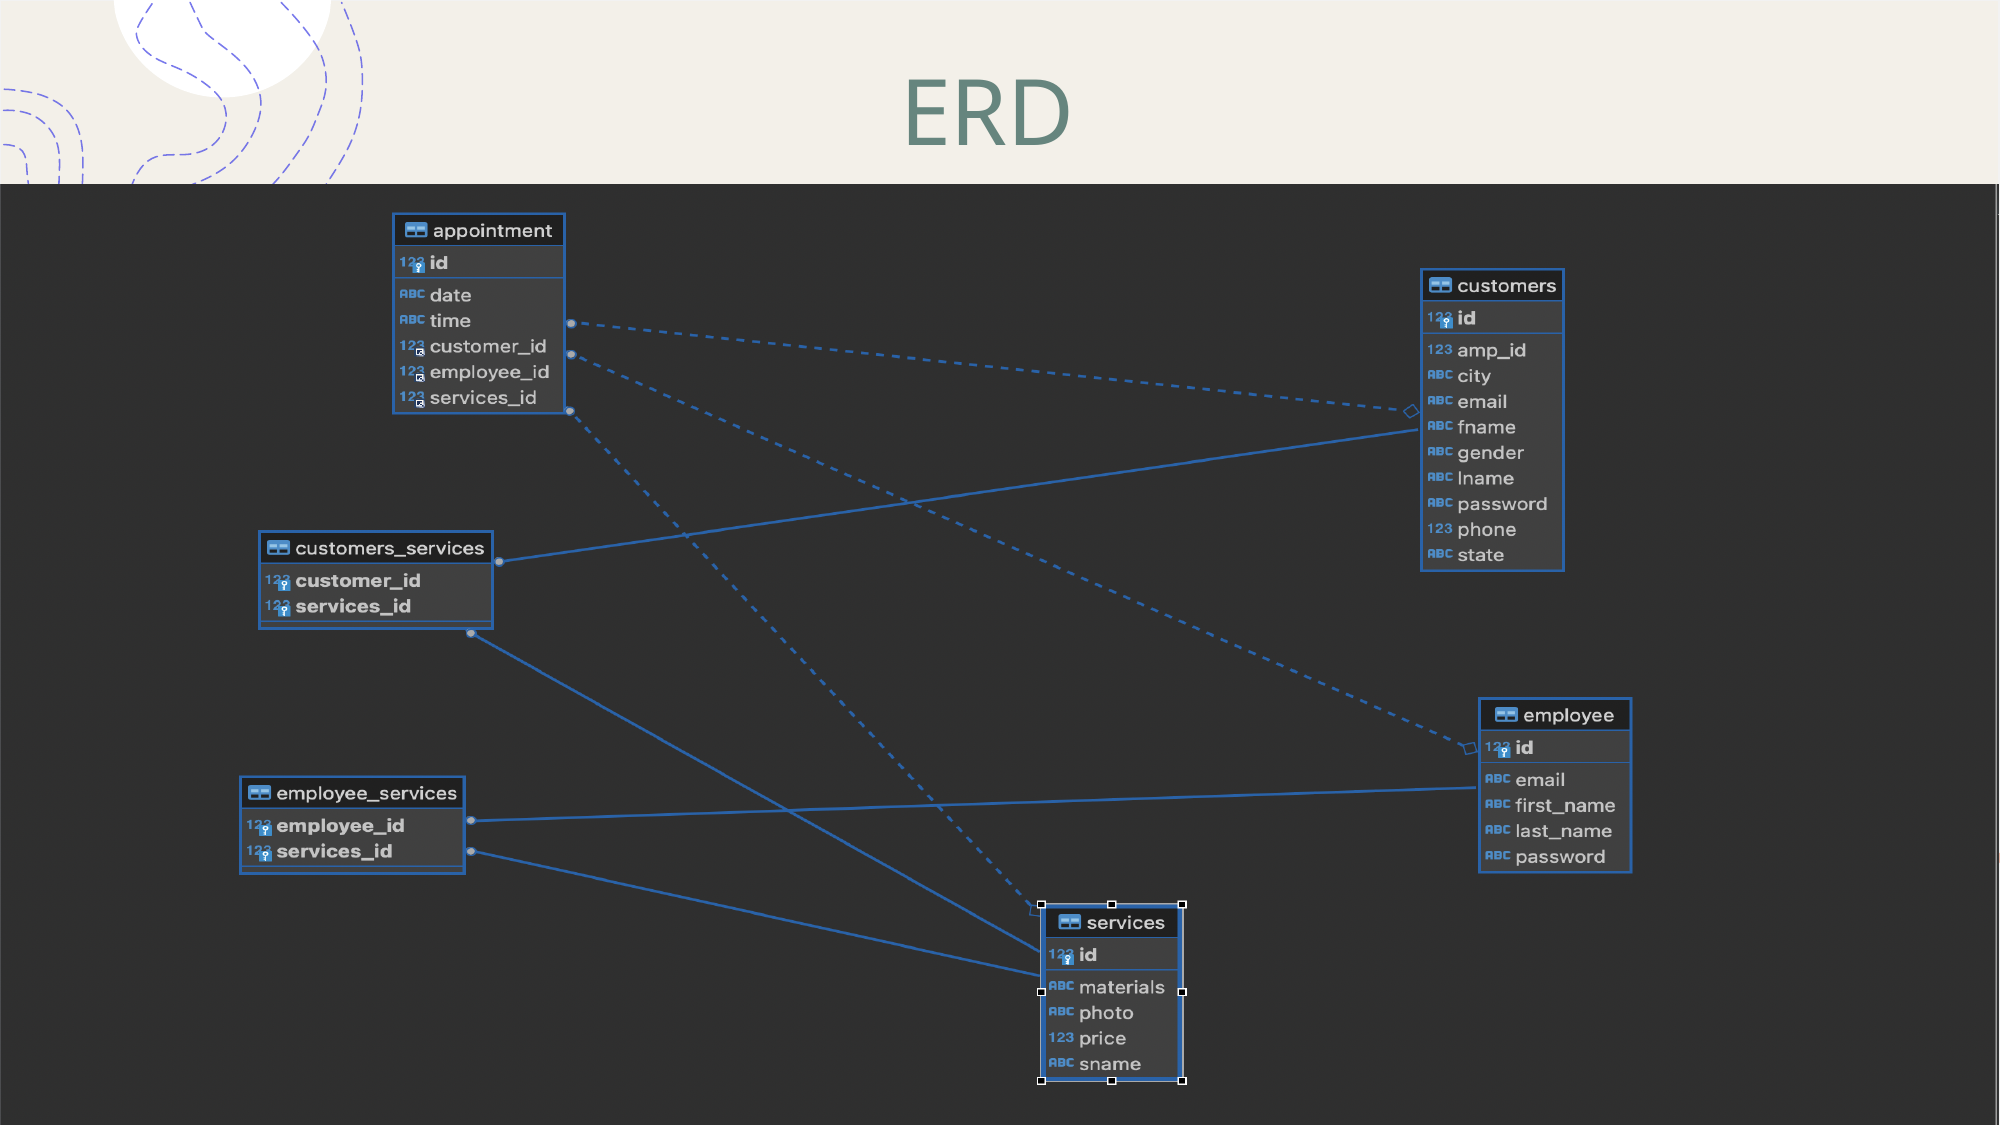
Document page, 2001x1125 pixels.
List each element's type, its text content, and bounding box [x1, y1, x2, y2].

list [0, 184, 1999, 1125]
title ERD [125, 0, 1850, 184]
